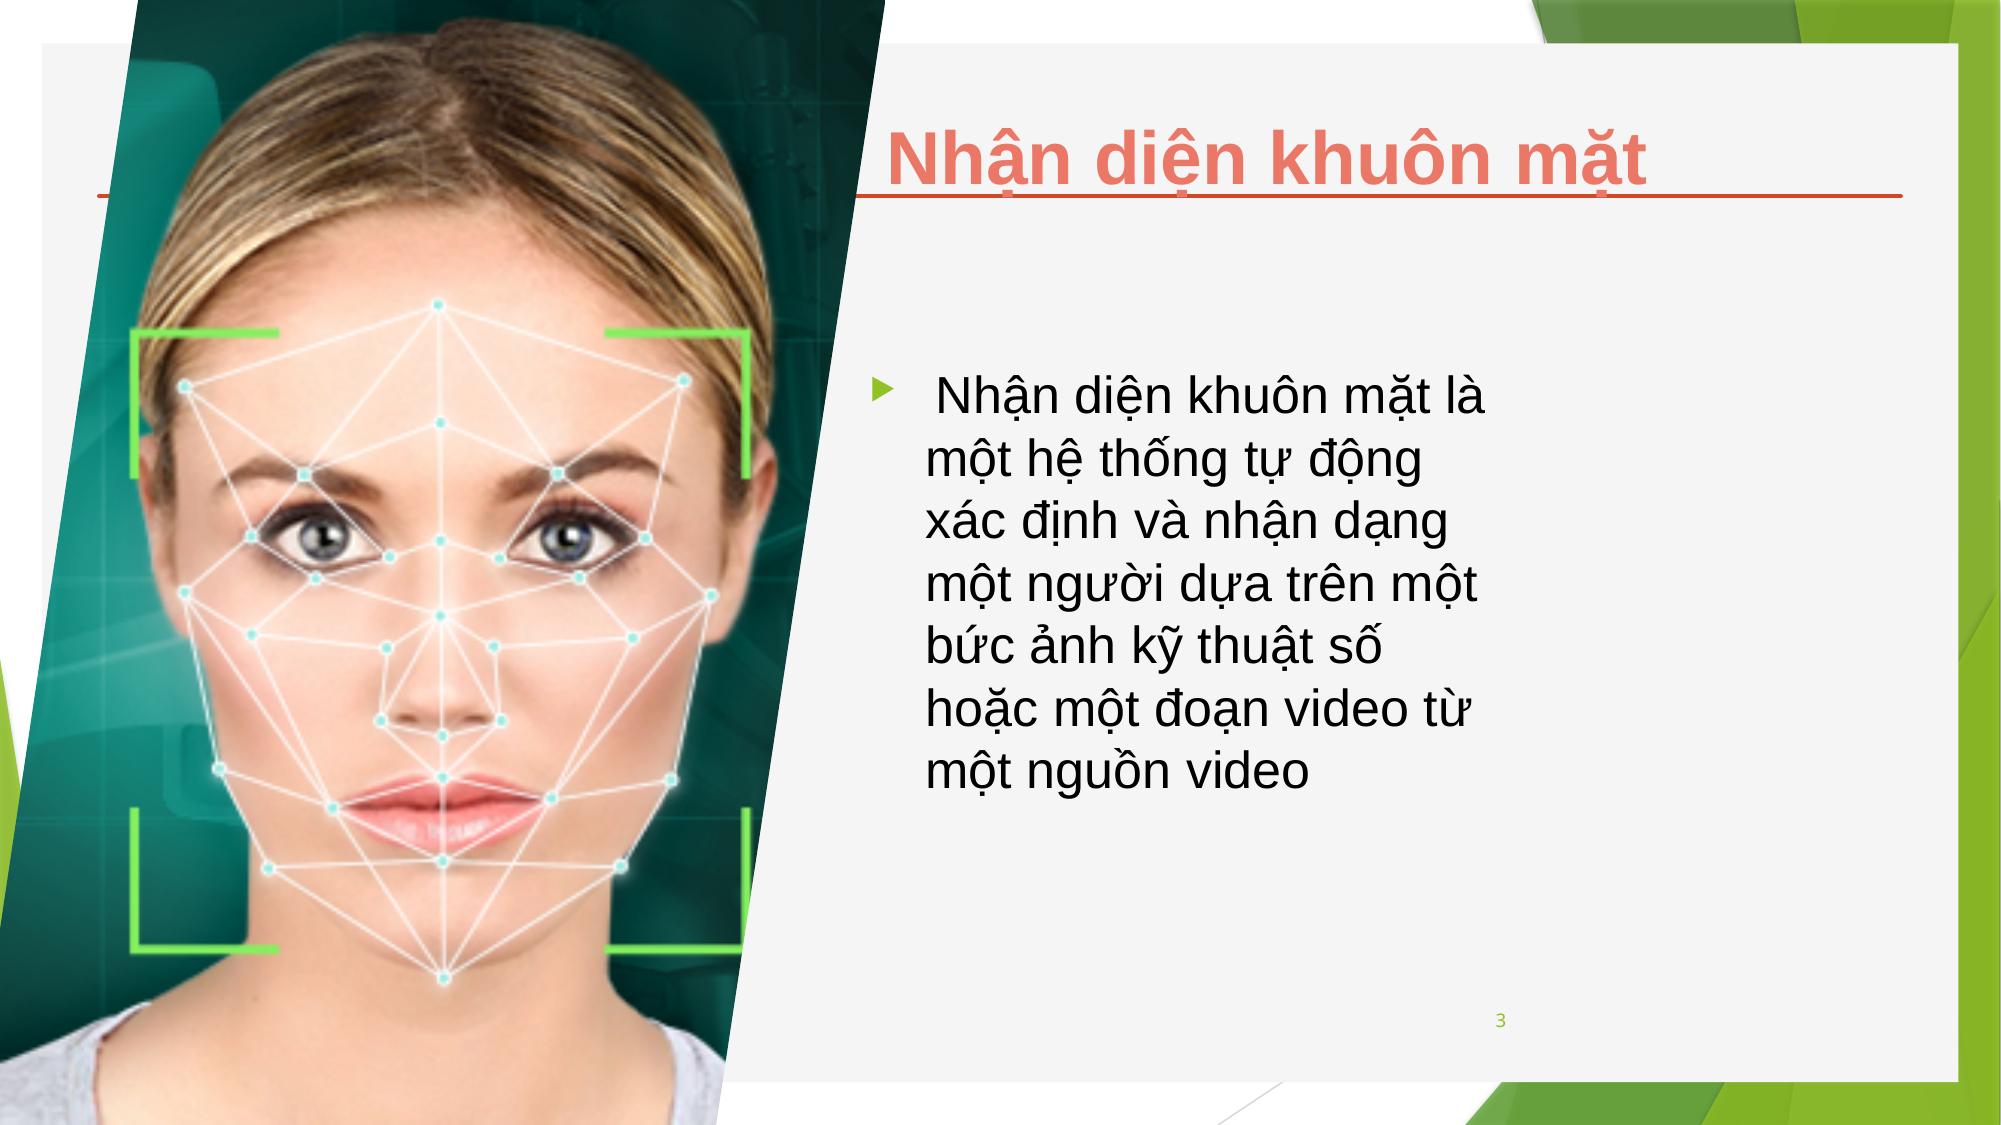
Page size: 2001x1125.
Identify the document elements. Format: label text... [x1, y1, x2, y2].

text_box Nhận diện khuôn mặt là một hệ thống tự động xác định và nhận dạng một người dựa trên một bức ảnh kỹ thuật số hoặc một đoạn video từ một nguồn video [890, 354, 1522, 991]
picture [0, 0, 886, 1125]
slide_number 3 [1450, 991, 1522, 1051]
title Nhận diện khuôn mặt [890, 102, 1829, 319]
